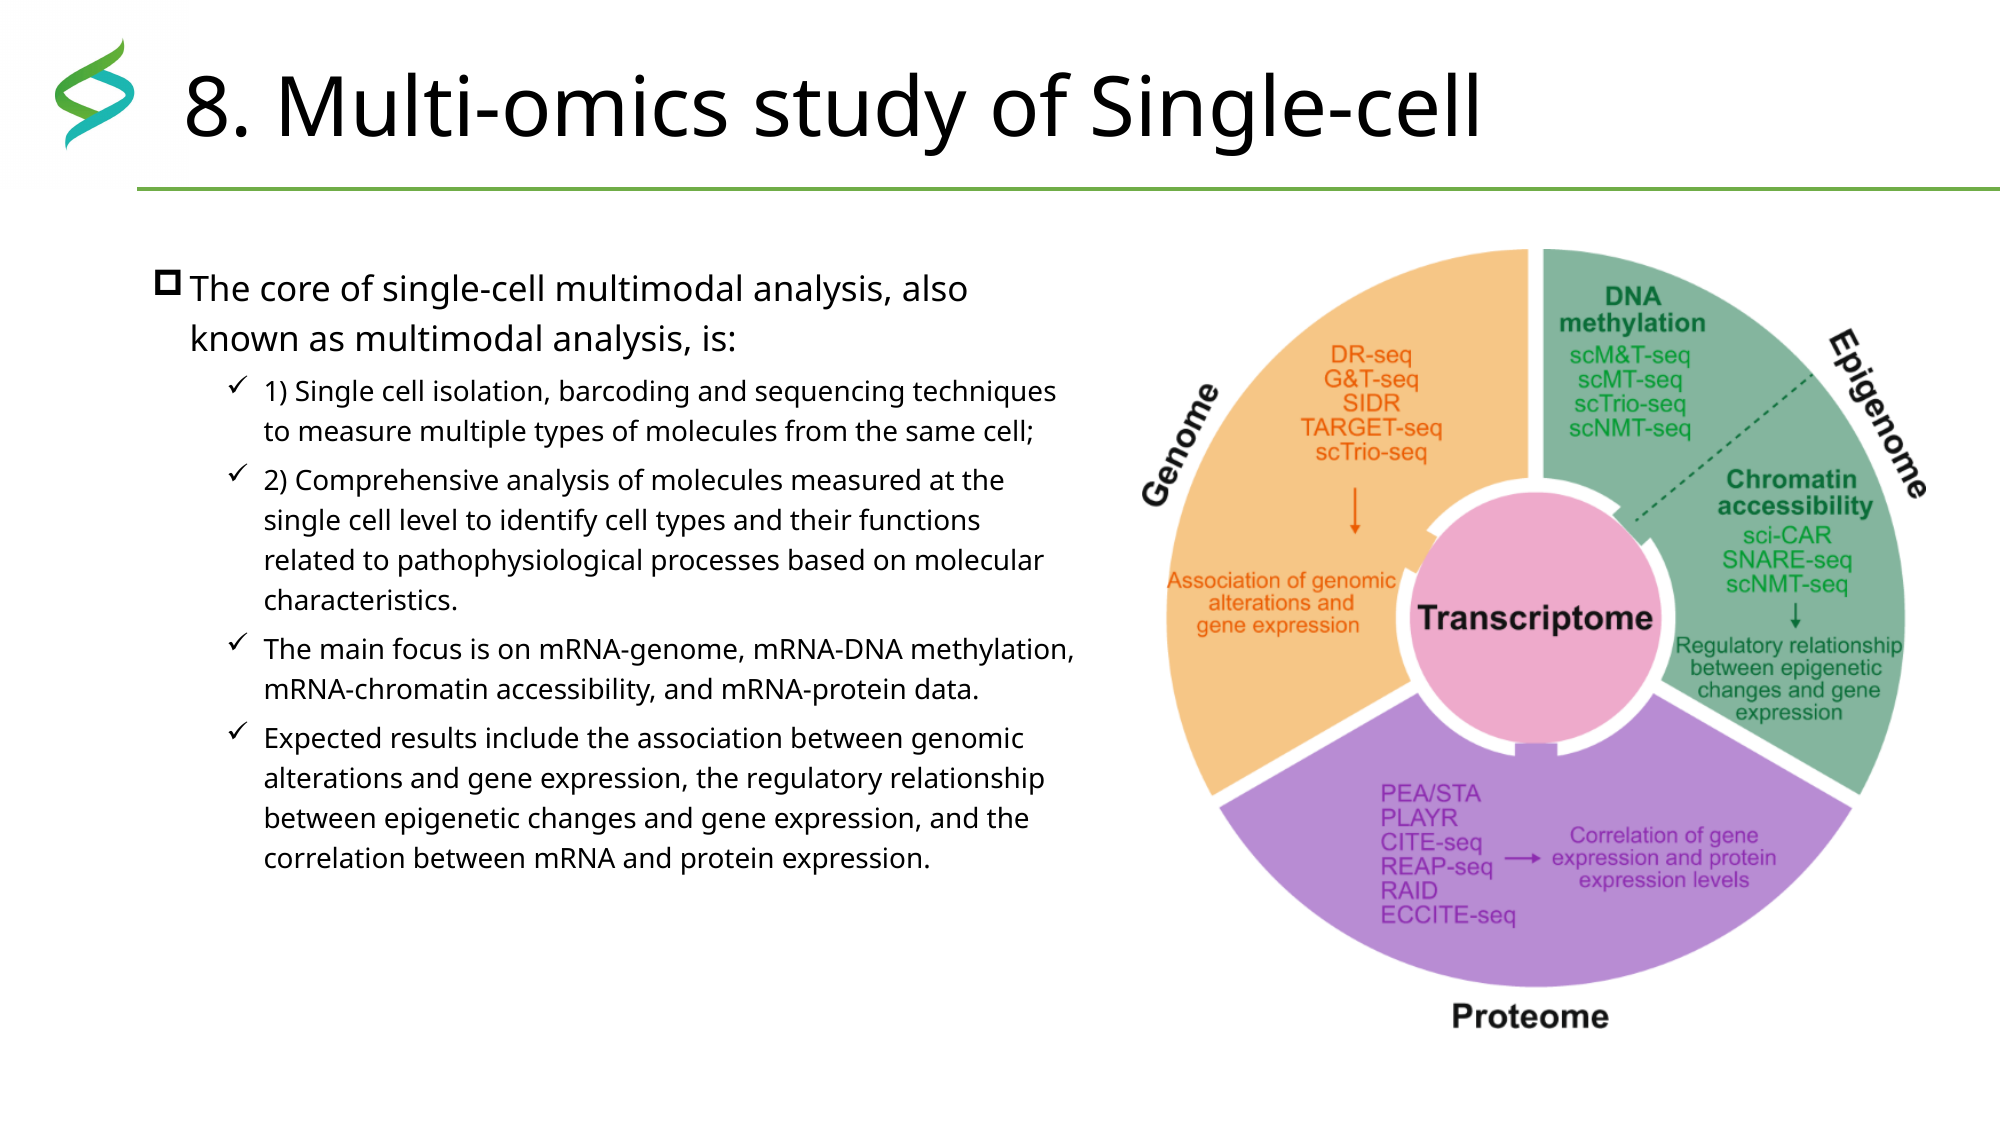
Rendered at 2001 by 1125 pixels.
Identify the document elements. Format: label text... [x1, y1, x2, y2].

picture [0, 0, 189, 189]
title 8. Multi-omics study of Single-cell [168, 45, 1894, 175]
picture [1142, 249, 1926, 1029]
list The core of single-cell multimodal analysis, also known as multimodal analysis, is: 1) Single cell isolation, barcoding and sequencing techniques to measure multiple types of molecules from the same cell; 2) Comprehensive analysis of molecules measured at the single cell level to identify cell types and their functions related to pathophysiological processes based on molecular characteristics. The main focus is on mRNA-genome, mRNA-DNA methylation, mRNA-chromatin accessibility, and mRNA-protein data. Expected results include the association between genomic alterations and gene expression, the regulatory relationship between epigenetic changes and gene expression, and the correlation between mRNA and protein expression. [137, 250, 1093, 904]
